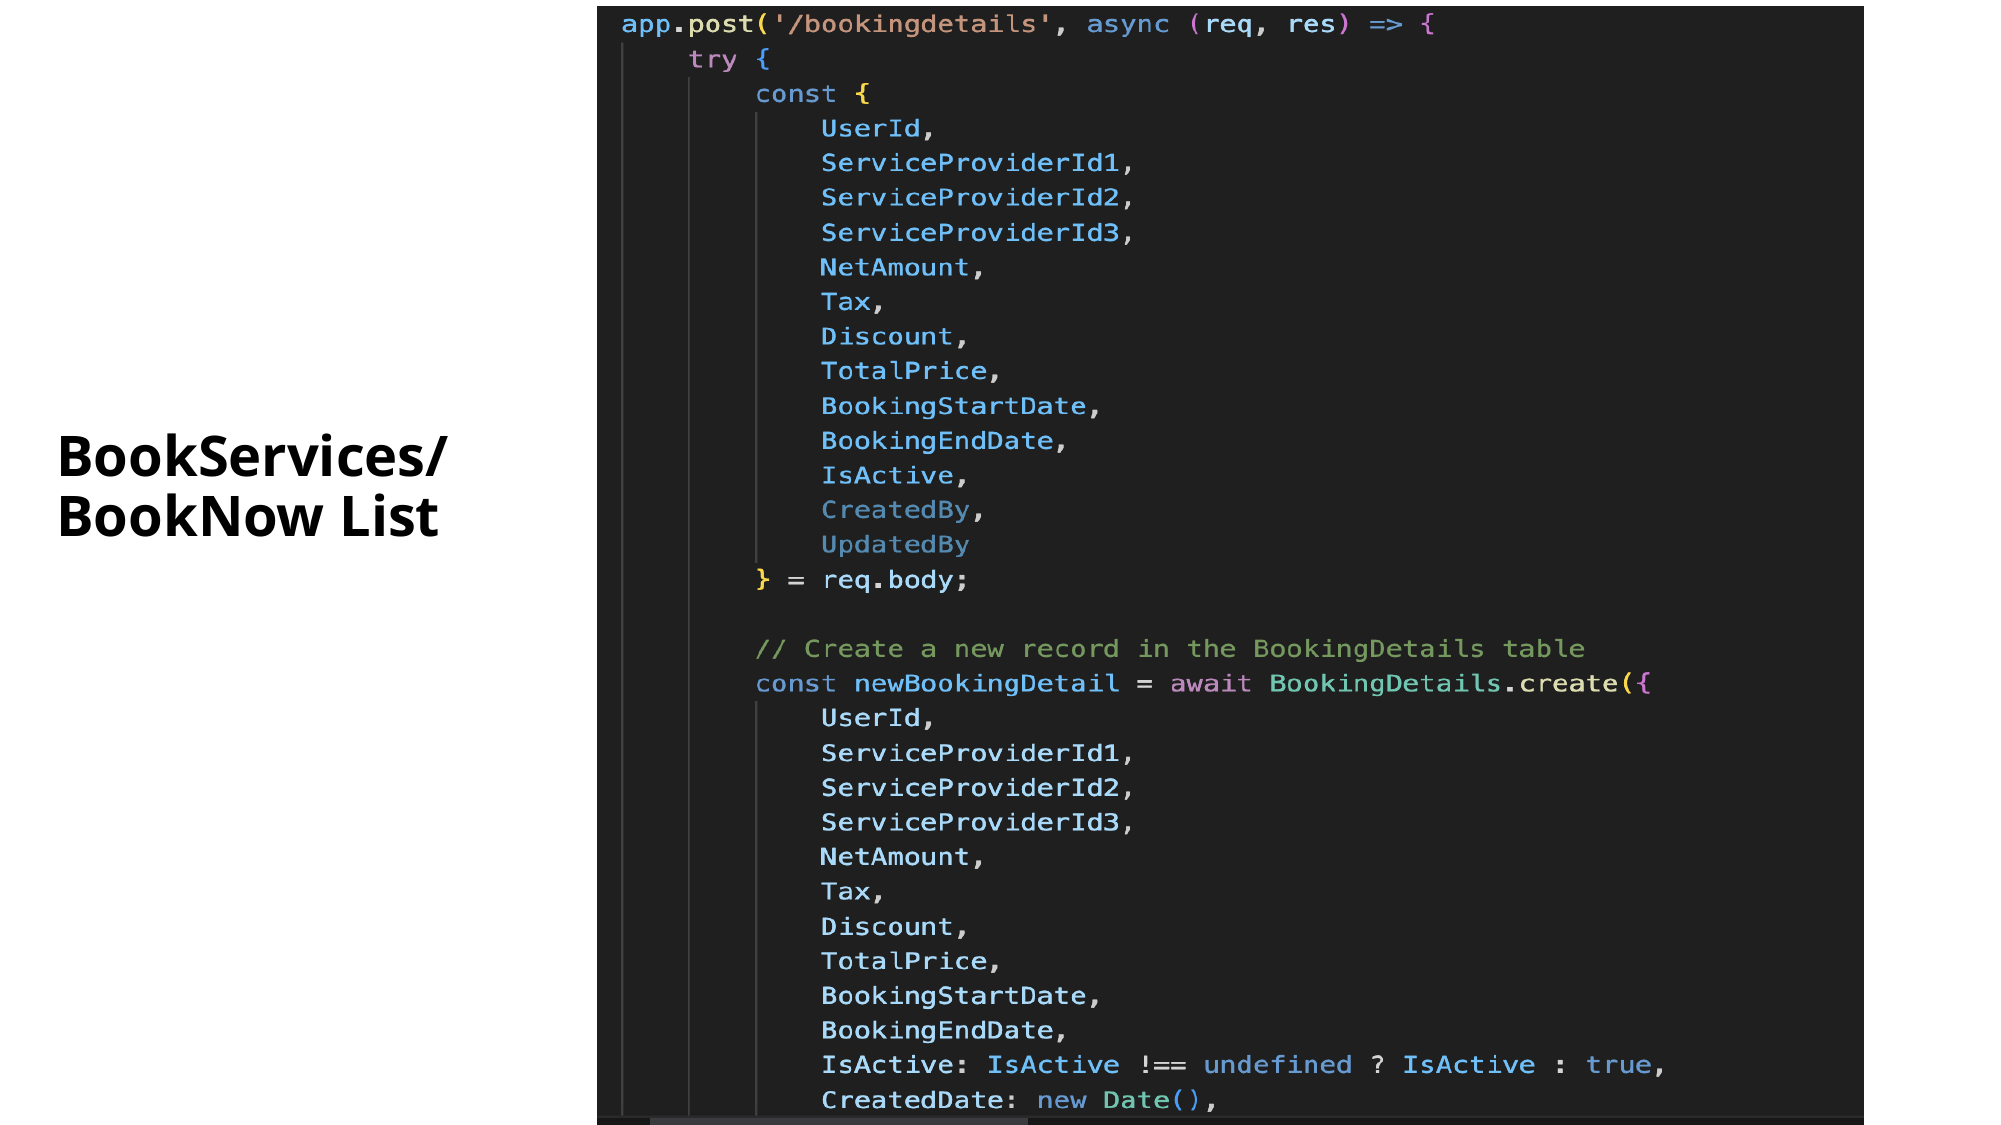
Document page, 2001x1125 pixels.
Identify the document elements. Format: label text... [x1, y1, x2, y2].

text_box BookServices/ BookNow List [41, 337, 523, 557]
picture [597, 6, 1864, 1125]
